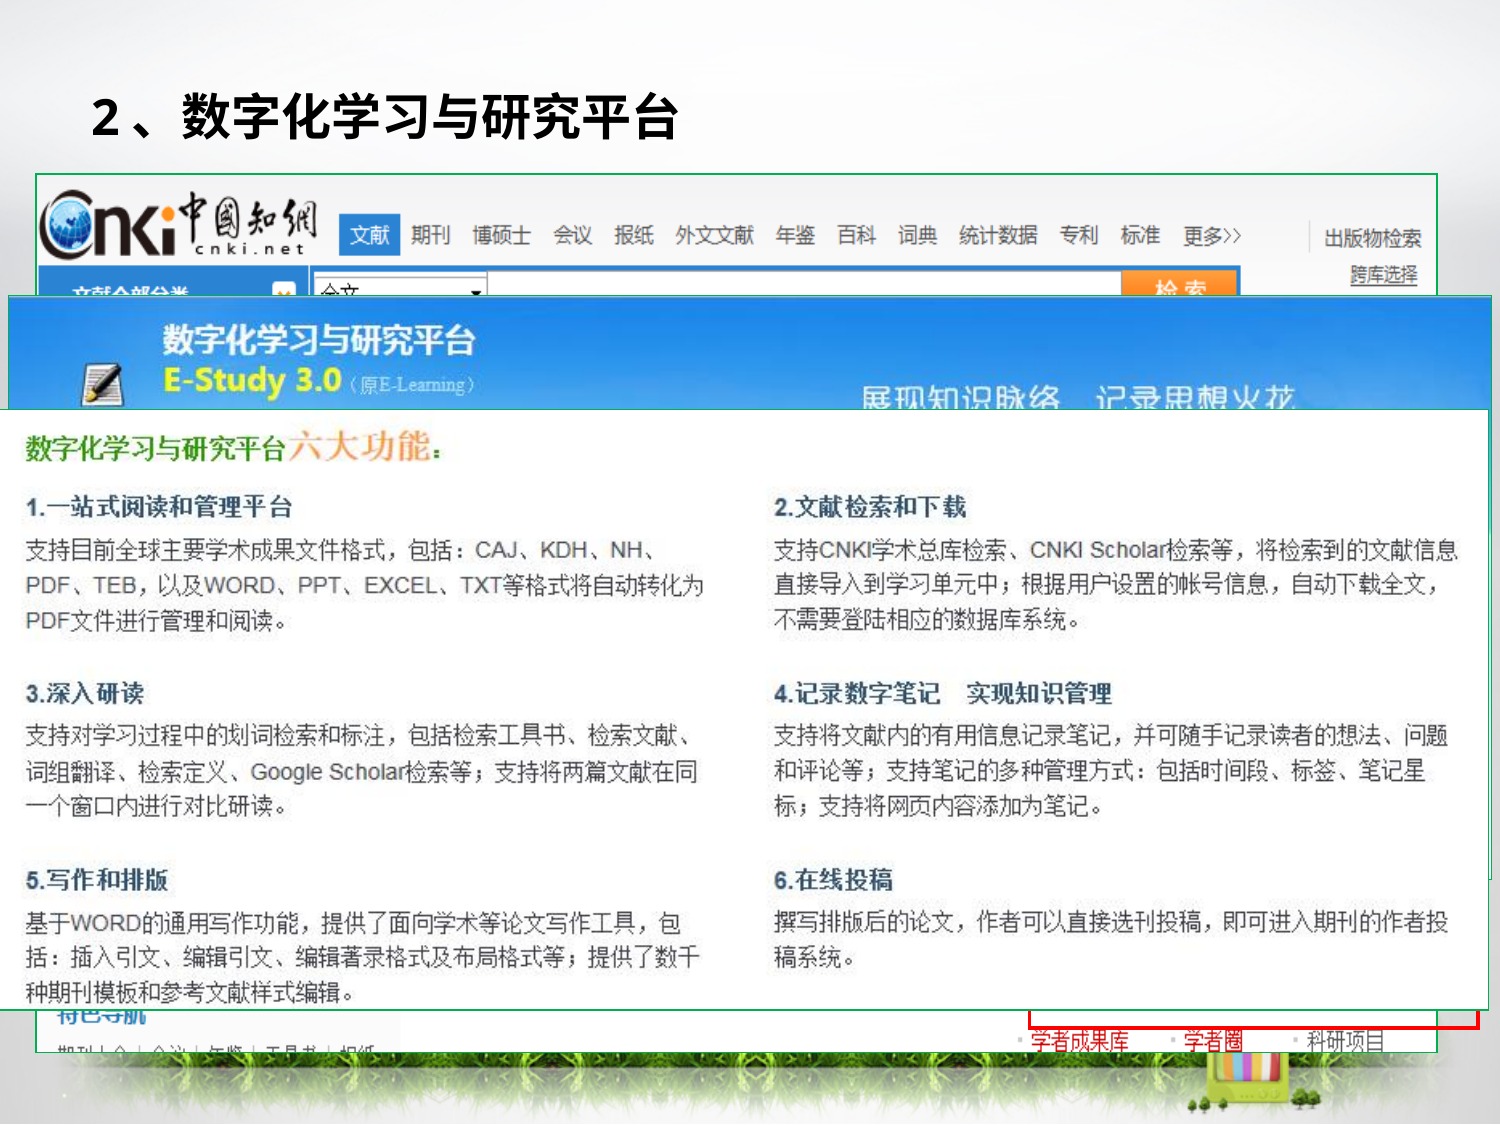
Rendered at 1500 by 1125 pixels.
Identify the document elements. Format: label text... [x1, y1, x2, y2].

text_box 2、数字化学习与研究平台 [76, 78, 702, 153]
picture [0, 0, 1500, 1124]
text_box [1441, 1018, 1479, 1029]
